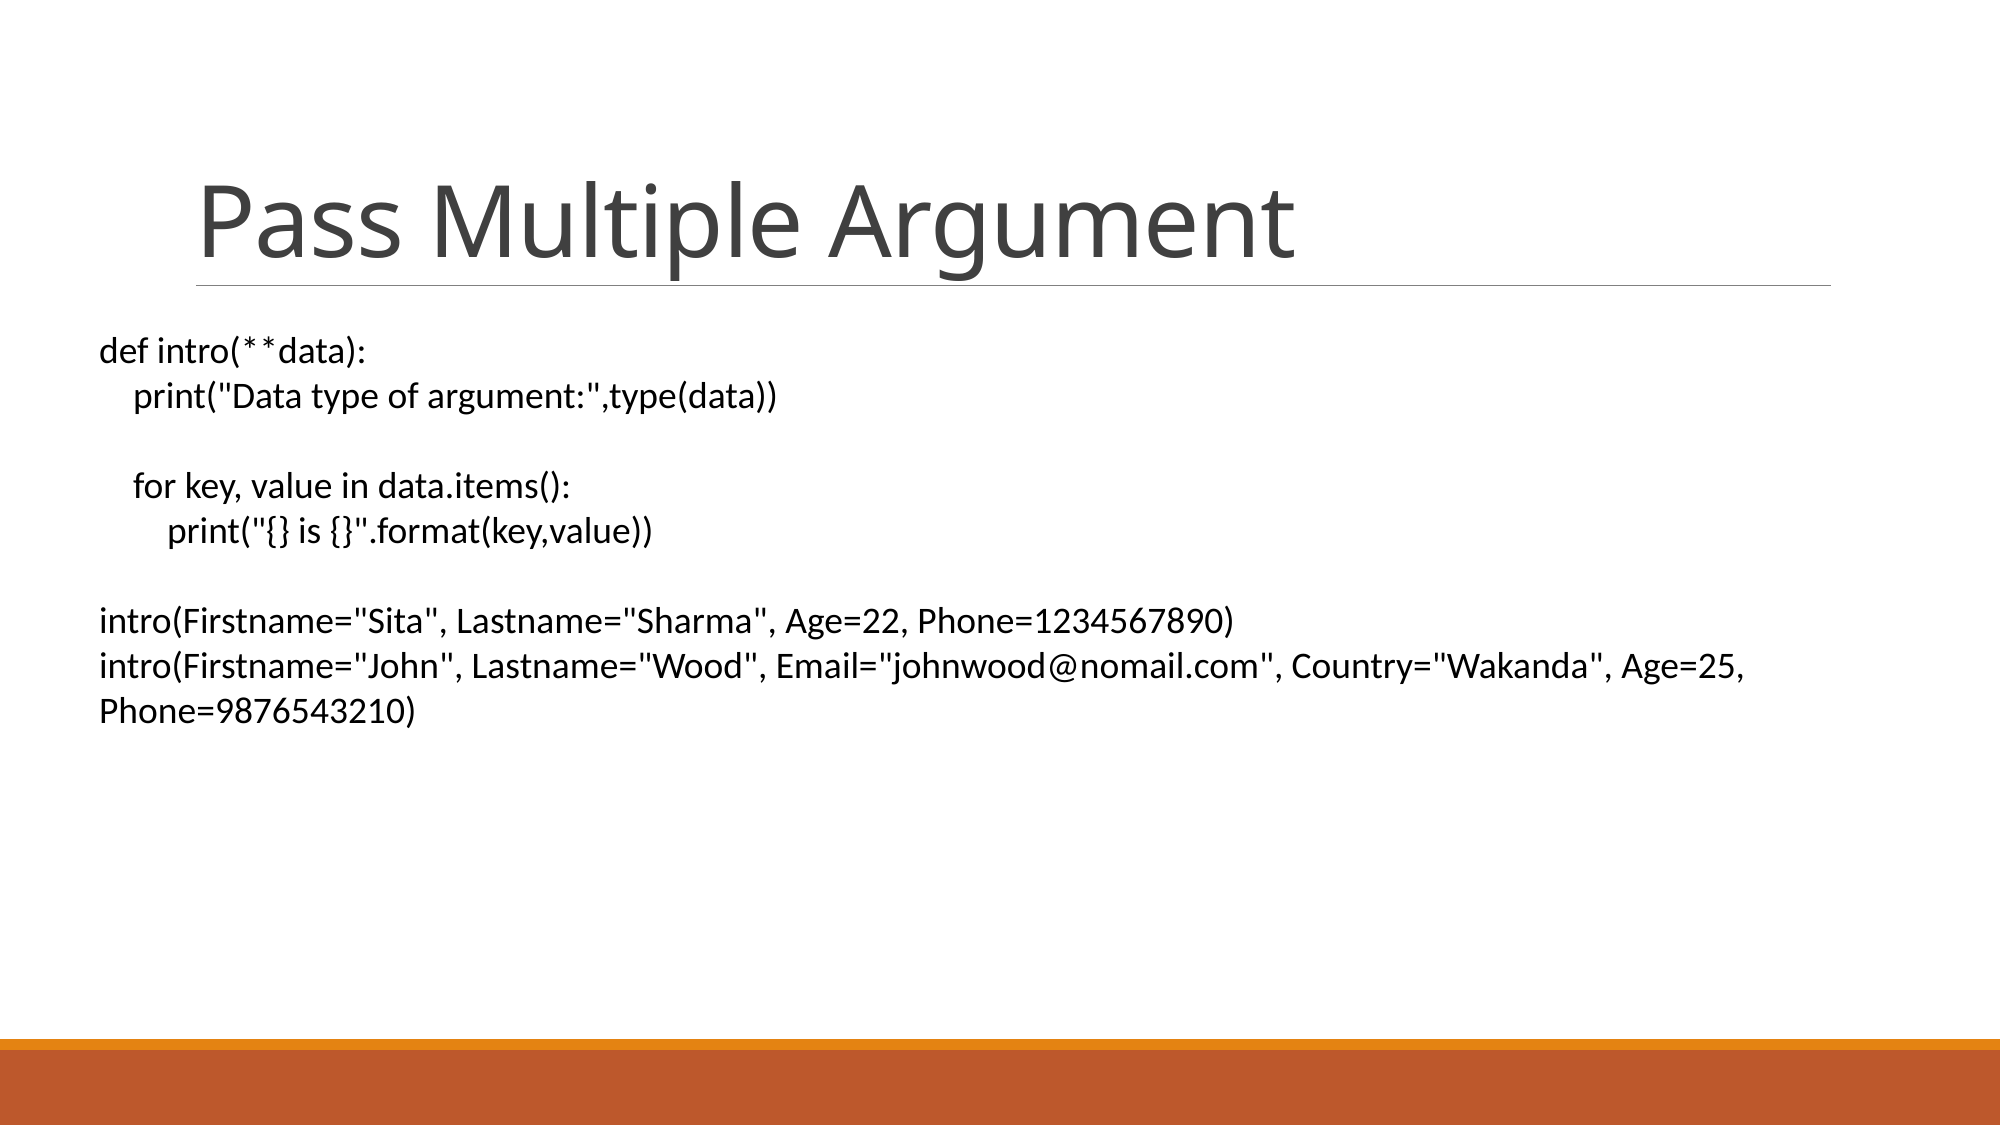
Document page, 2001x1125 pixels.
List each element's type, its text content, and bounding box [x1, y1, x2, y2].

text_box def intro(**data): print("Data type of argument:",type(data)) for key, value in data.items(): print("{} is {}".format(key,value)) intro(Firstname="Sita", Lastname="Sharma", Age=22, Phone=1234567890) intro(Firstname="John", Lastname="Wood", Email="johnwood@nomail.com", Country="Wakanda", Age=25, Phone=9876543210) [84, 318, 1891, 739]
title Pass Multiple Argument [180, 47, 1830, 285]
